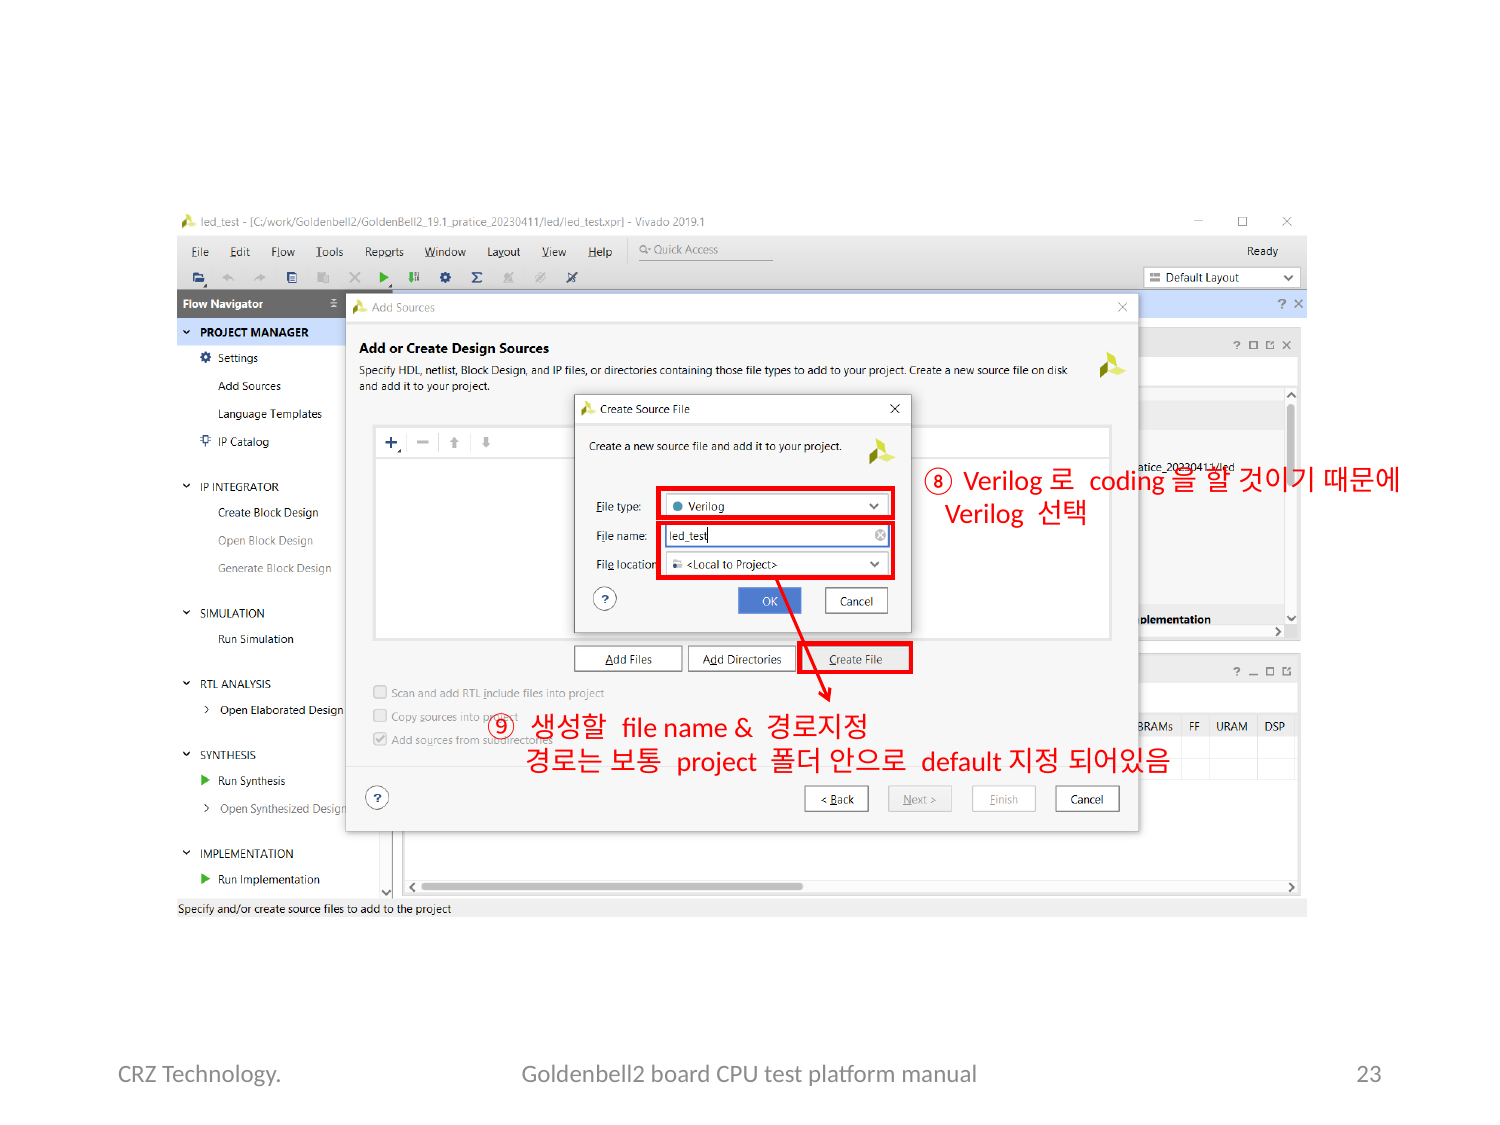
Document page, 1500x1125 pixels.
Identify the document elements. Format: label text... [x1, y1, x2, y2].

text_box ⑧ Verilog로 coding을 할 것이기 때문에 Verilog 선택 [1307, 454, 1424, 537]
slide_number 23 [1059, 1042, 1397, 1103]
picture [177, 208, 1307, 917]
slide_number CRZ Technology. [103, 1042, 441, 1103]
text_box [775, 577, 830, 703]
footer Goldenbell2 board CPU test platform manual [496, 1042, 1004, 1103]
